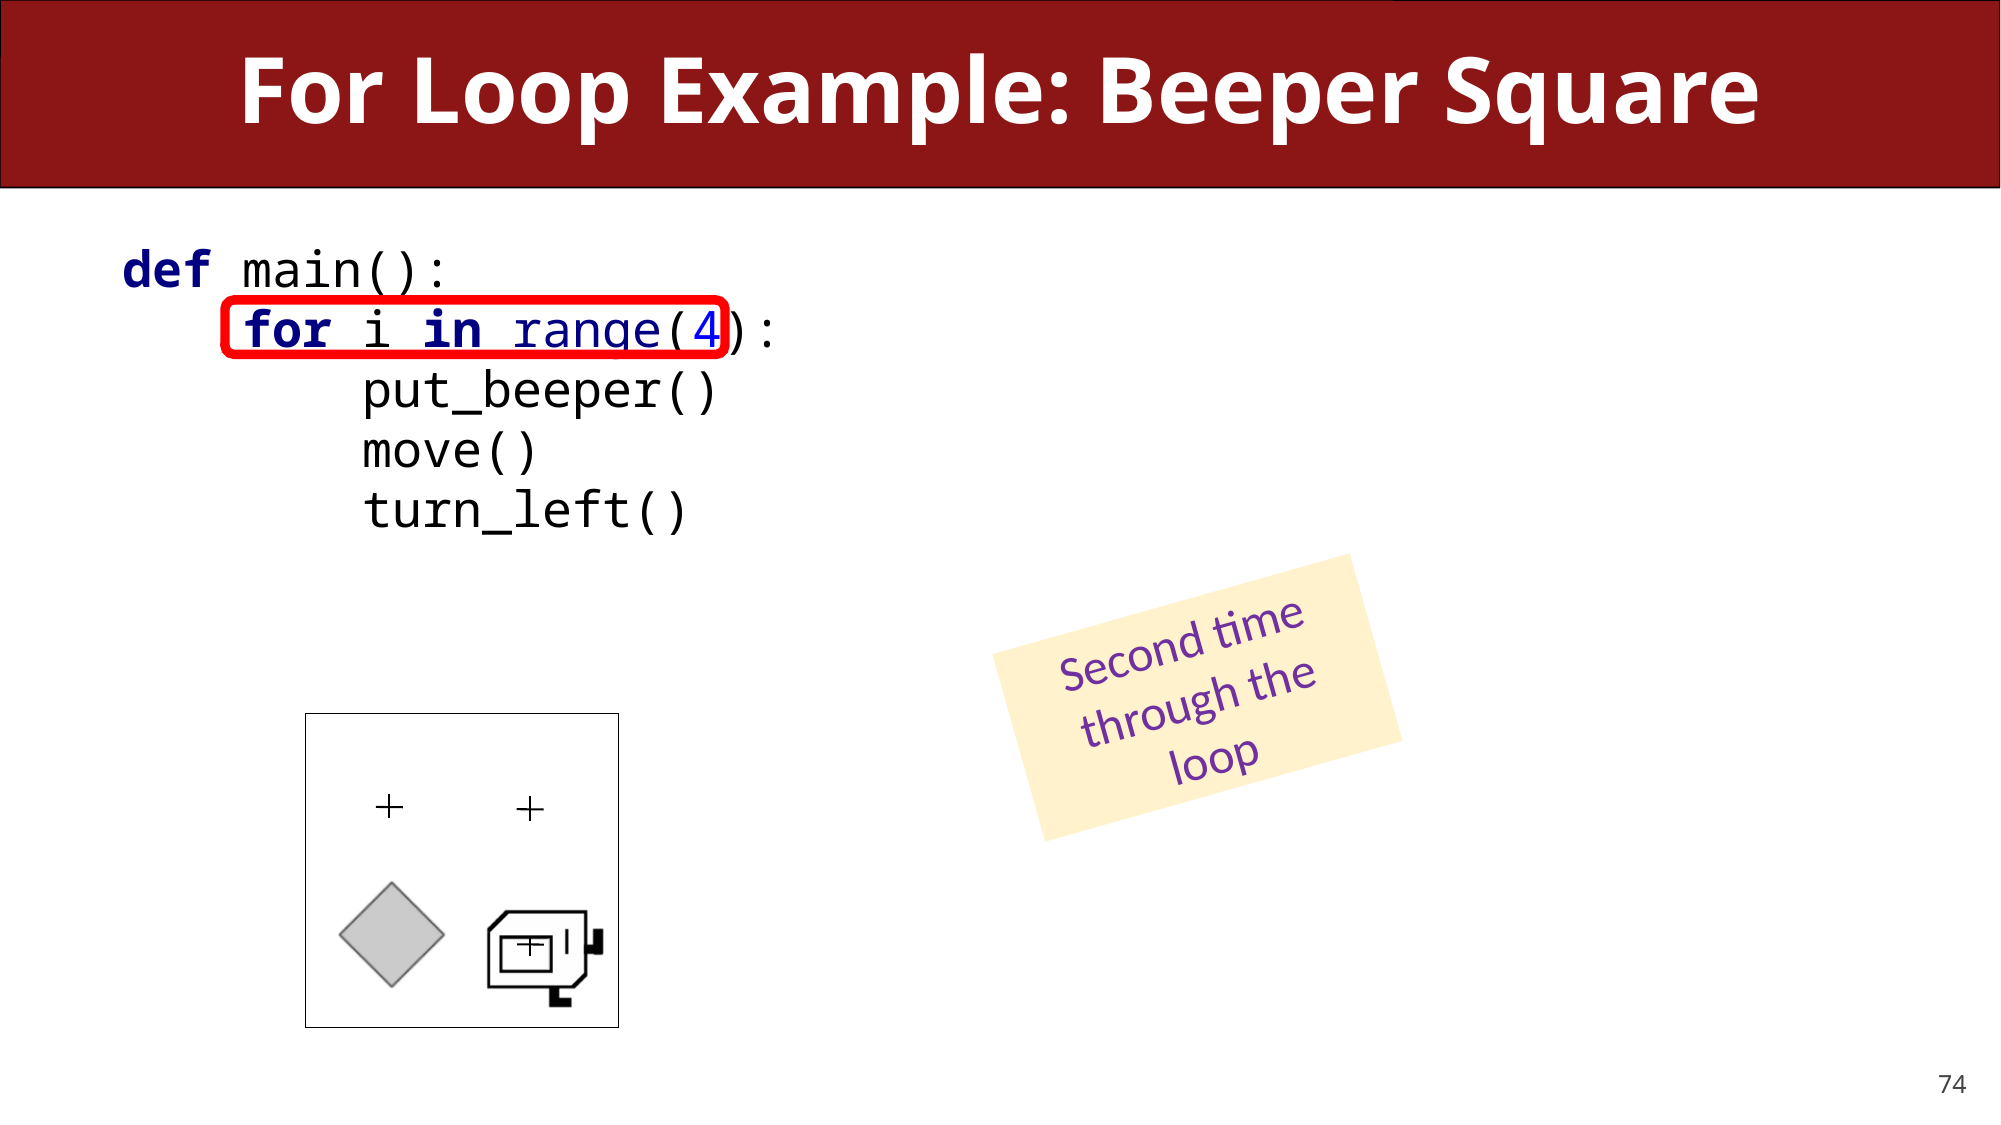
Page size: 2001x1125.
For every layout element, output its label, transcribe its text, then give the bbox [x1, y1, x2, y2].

title For Loop Example: Beeper Square [75, 0, 1925, 188]
text_box def main(): for i in range(4): put_beeper() move() turn_left() [107, 230, 1066, 546]
picture [334, 877, 452, 997]
picture [478, 886, 613, 1022]
text_box Second time through the loop [992, 553, 1403, 842]
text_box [305, 713, 619, 1028]
text_box [223, 298, 727, 356]
